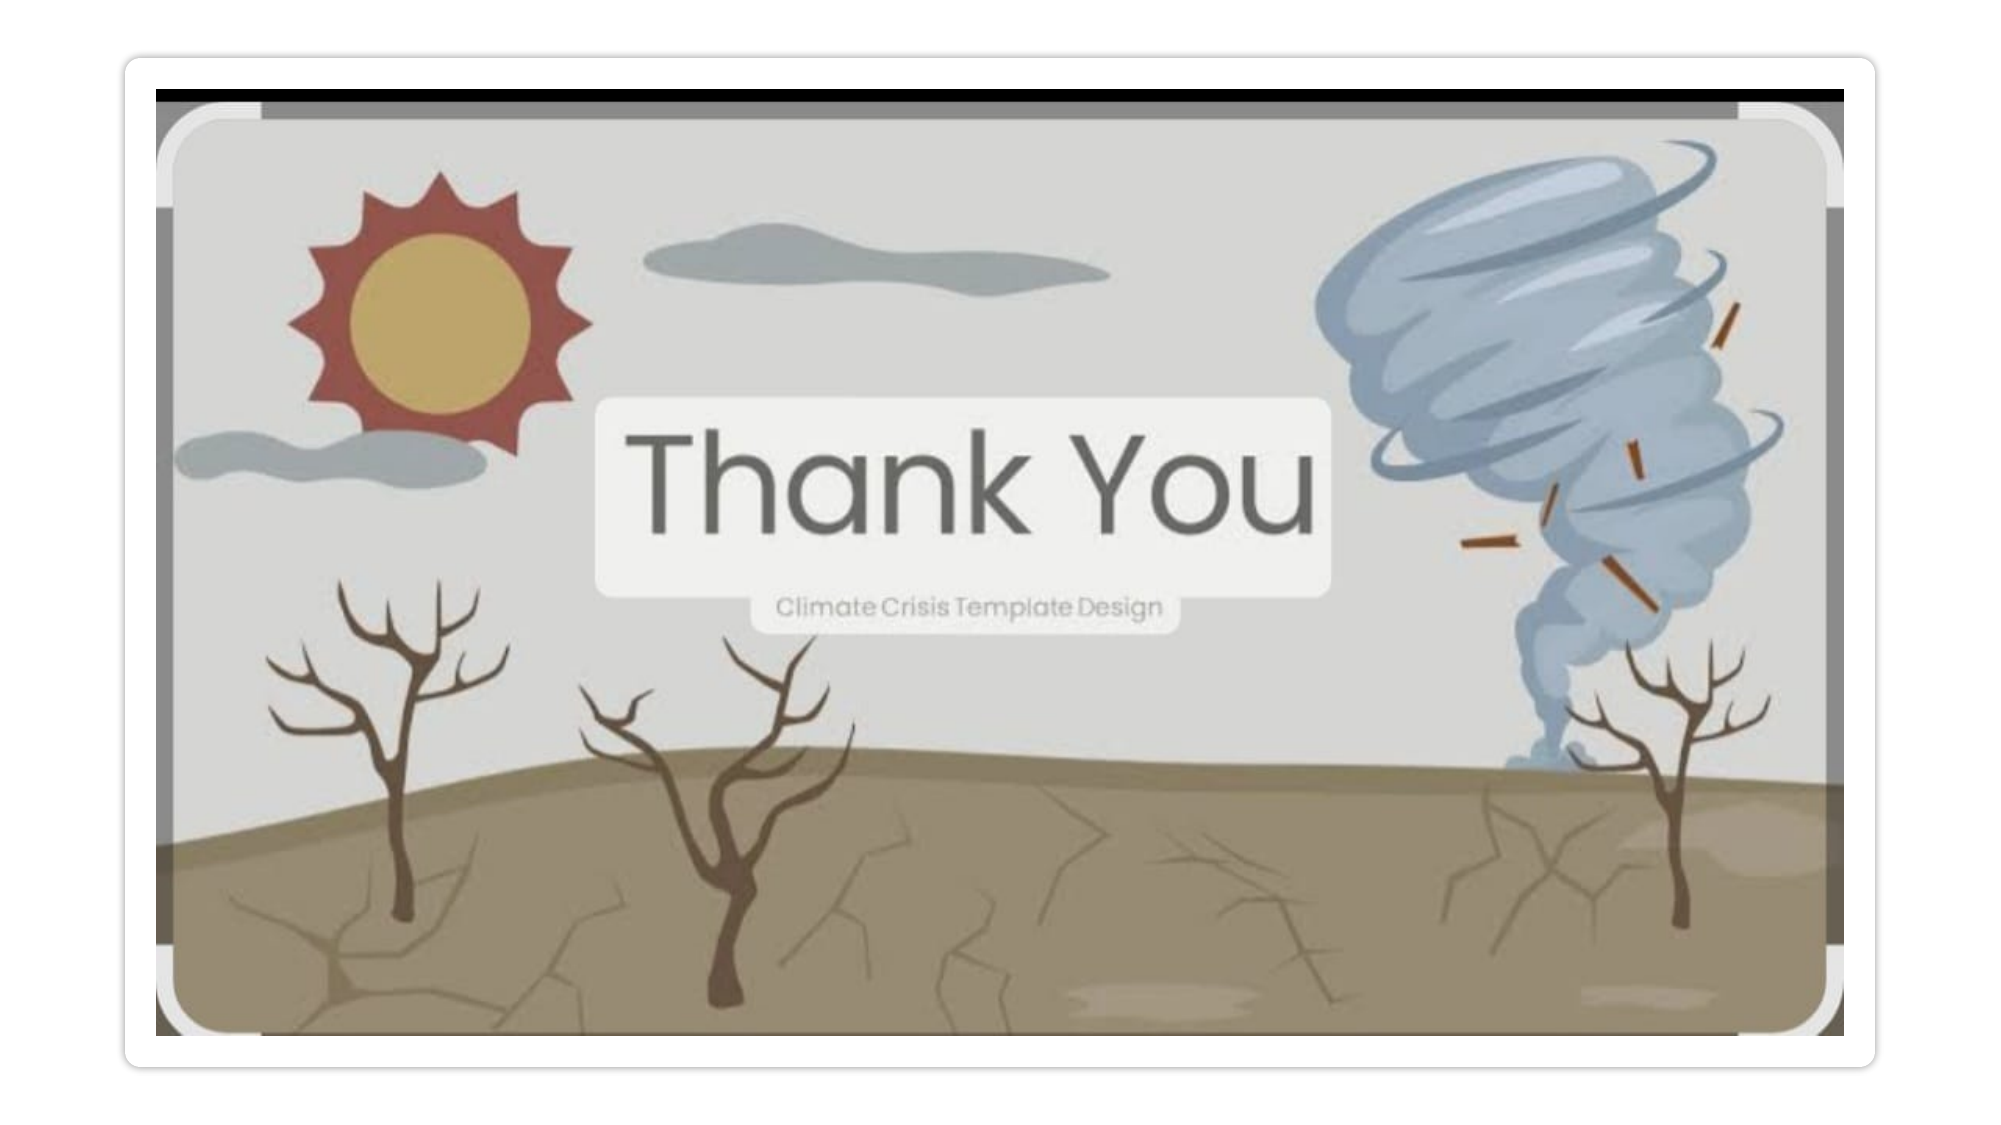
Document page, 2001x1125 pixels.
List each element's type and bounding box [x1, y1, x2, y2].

picture [156, 88, 1844, 1036]
